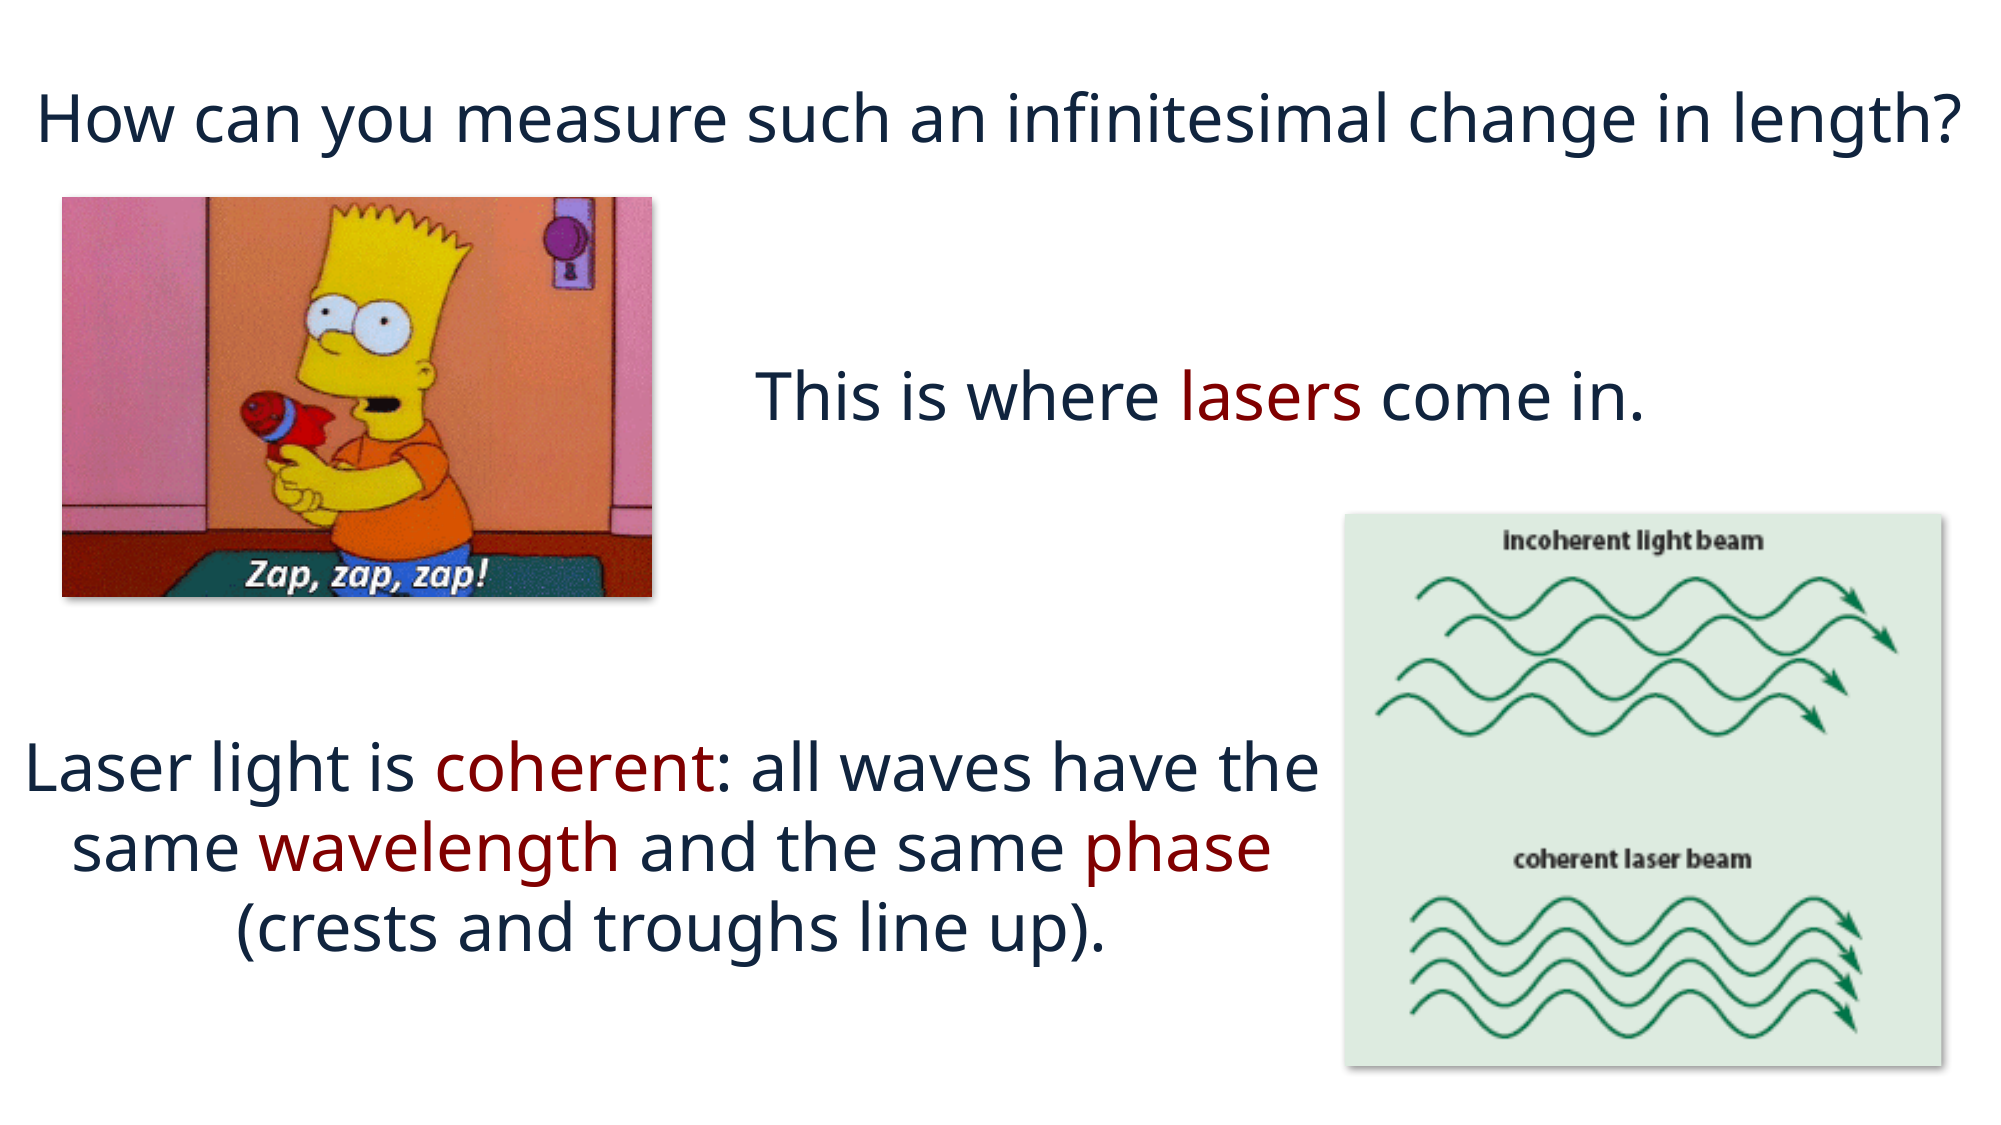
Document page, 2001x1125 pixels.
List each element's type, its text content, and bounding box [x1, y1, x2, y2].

text_box This is where lasers come in. [664, 346, 1739, 442]
picture [62, 197, 652, 598]
picture [1344, 513, 1942, 1067]
text_box Laser light is coherent: all waves have the same wavelength and the same phase (crests and troughs line up). [0, 717, 1339, 973]
text_box How can you measure such an infinitesimal change in length? [0, 68, 2000, 164]
